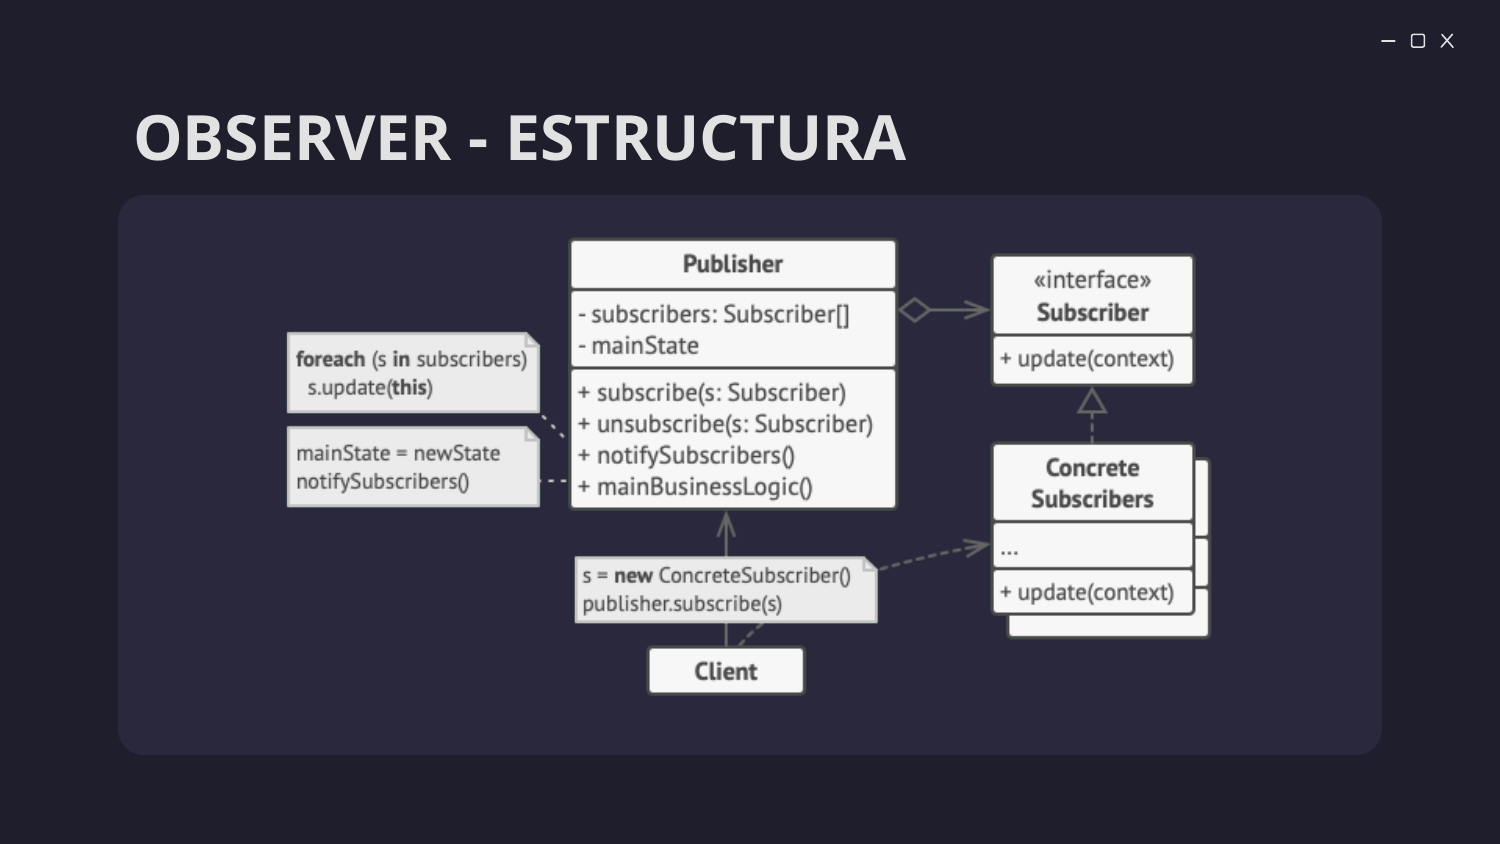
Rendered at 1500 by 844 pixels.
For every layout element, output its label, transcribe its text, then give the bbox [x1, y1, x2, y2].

picture [273, 224, 1227, 710]
title OBSERVER - ESTRUCTURA [118, 88, 1382, 183]
